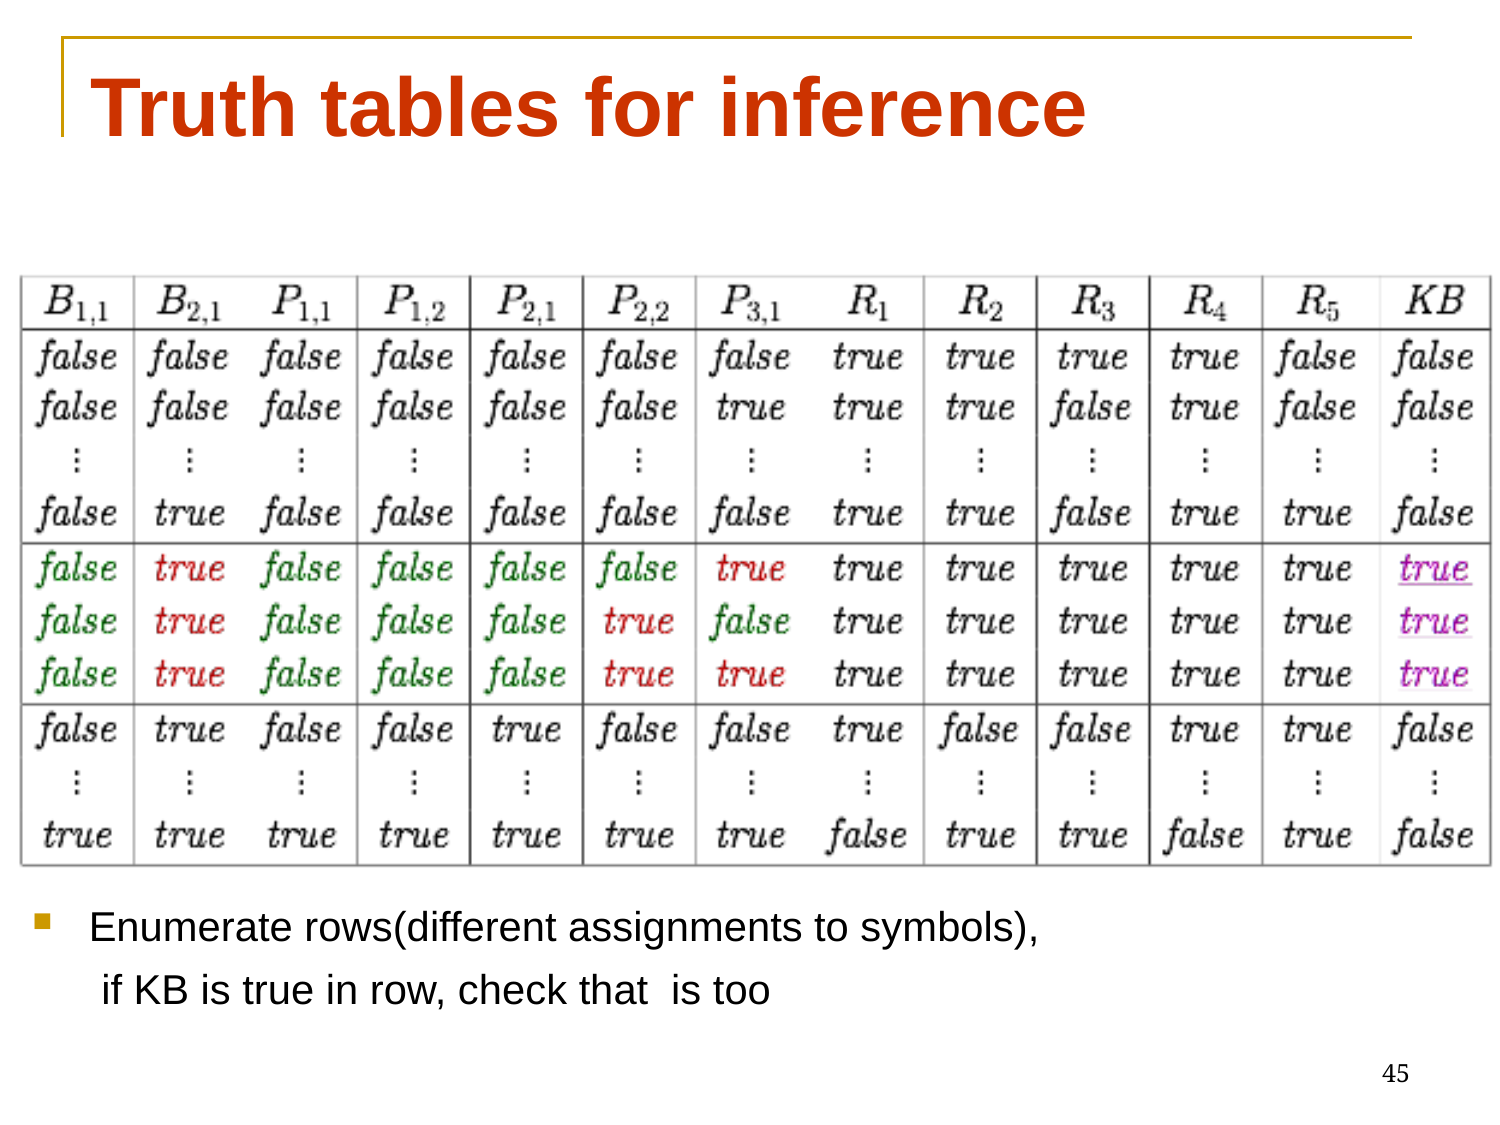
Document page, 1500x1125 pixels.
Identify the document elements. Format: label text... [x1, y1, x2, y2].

title Truth tables for inference [74, 45, 1426, 233]
picture [11, 264, 1500, 894]
slide_number 45 [1074, 1023, 1426, 1100]
